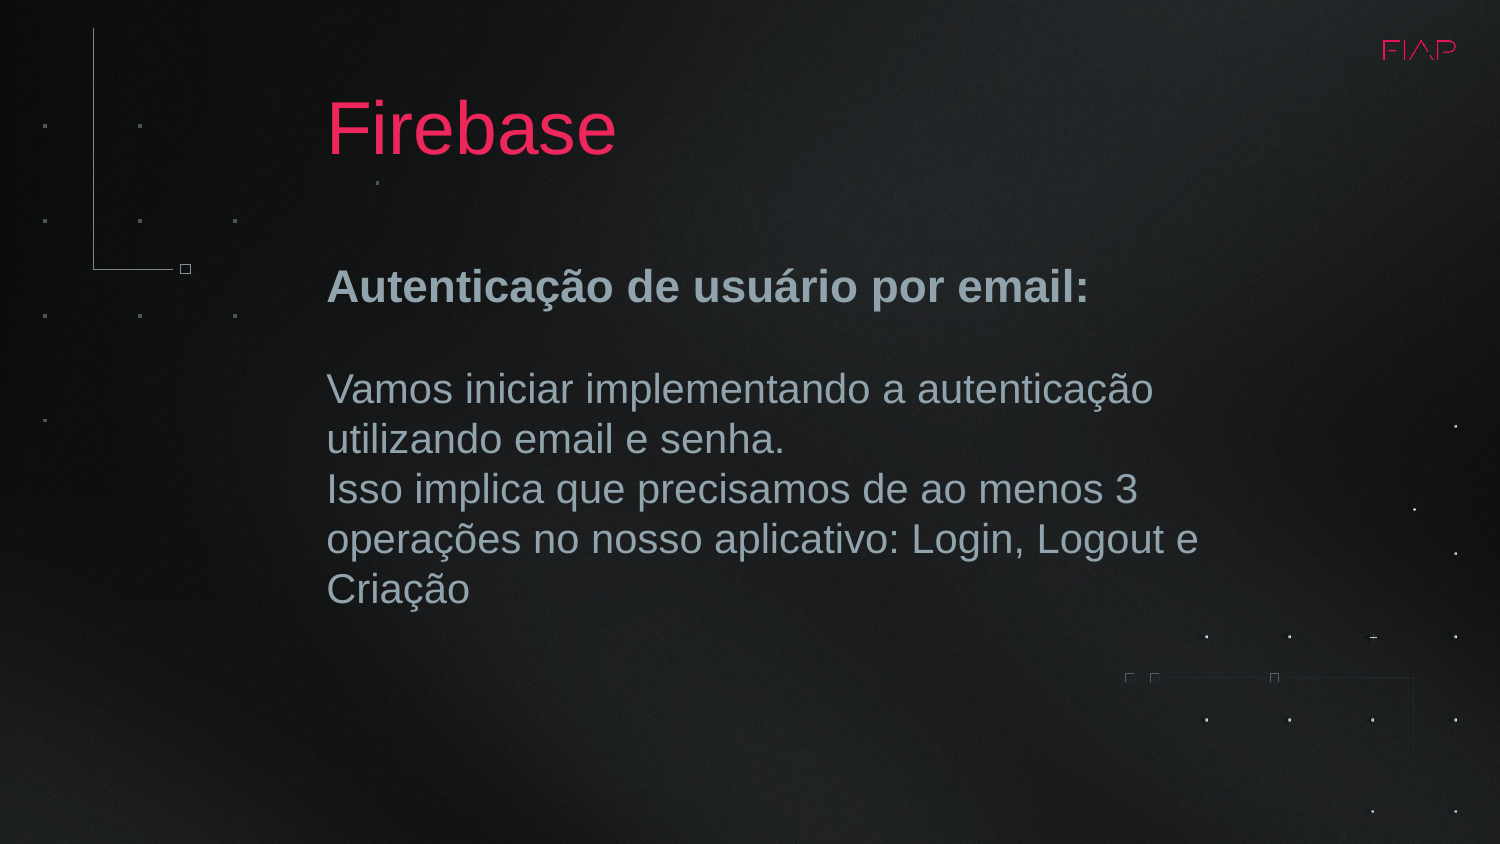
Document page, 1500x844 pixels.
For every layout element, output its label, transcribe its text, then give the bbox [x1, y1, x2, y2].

picture [0, 0, 1500, 844]
text_box Autenticação de usuário por email: Vamos iniciar implementando a autenticação utilizando email e senha. Isso implica que precisamos de ao menos 3 operações no nosso aplicativo: Login, Logout e Criação [311, 249, 1292, 620]
text_box Firebase [383, 72, 1126, 177]
